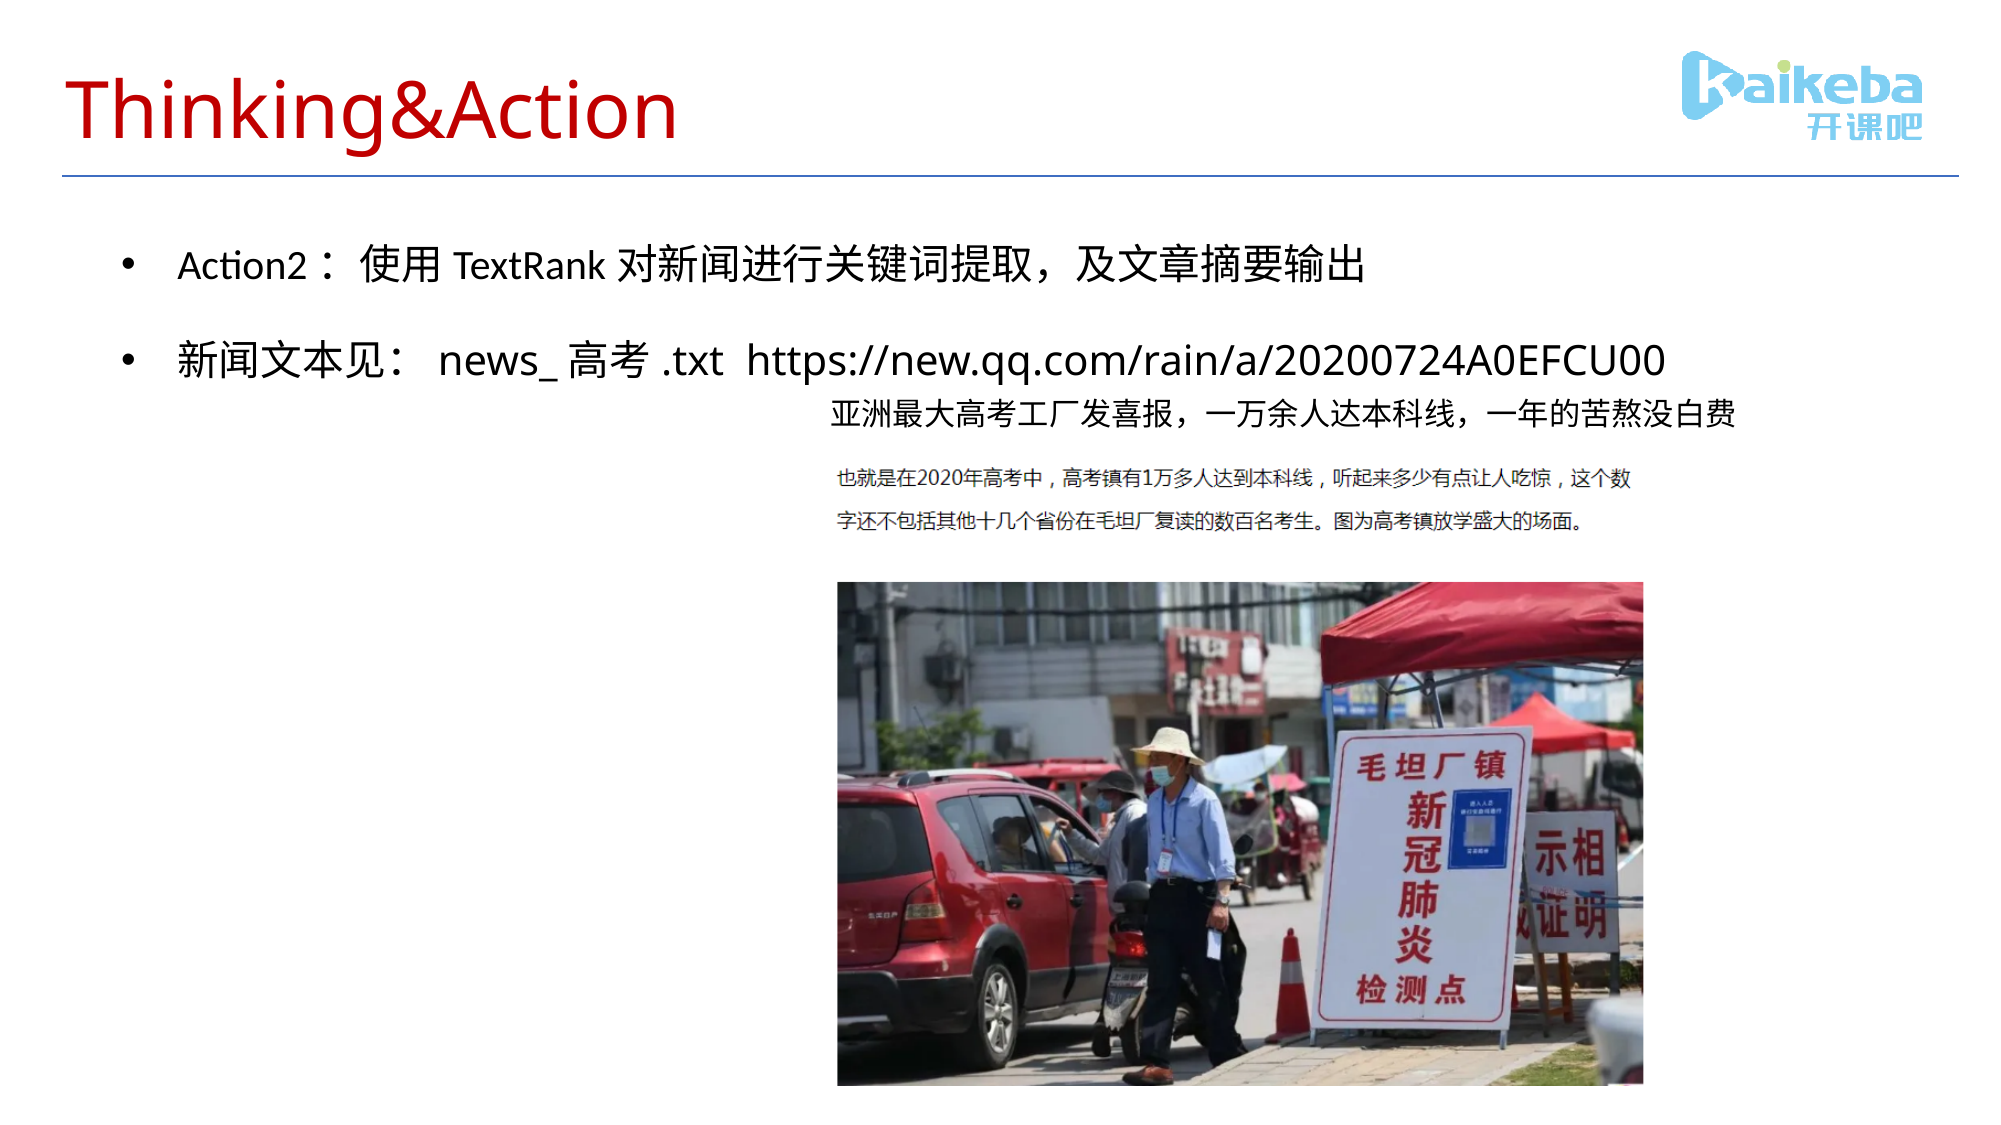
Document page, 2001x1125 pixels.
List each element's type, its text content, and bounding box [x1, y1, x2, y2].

text_box 亚洲最大高考工厂发喜报，一万余人达本科线，一年的苦熬没白费 [822, 386, 1841, 440]
list Action2：使用TextRank对新闻进行关键词提取，及文章摘要输出 新闻文本见：news_高考.txt https://new.qq.com/rain/a/20200724A0EFCU00 [113, 204, 1840, 920]
picture [822, 452, 1650, 1086]
title Thinking&Action [57, 59, 1728, 167]
